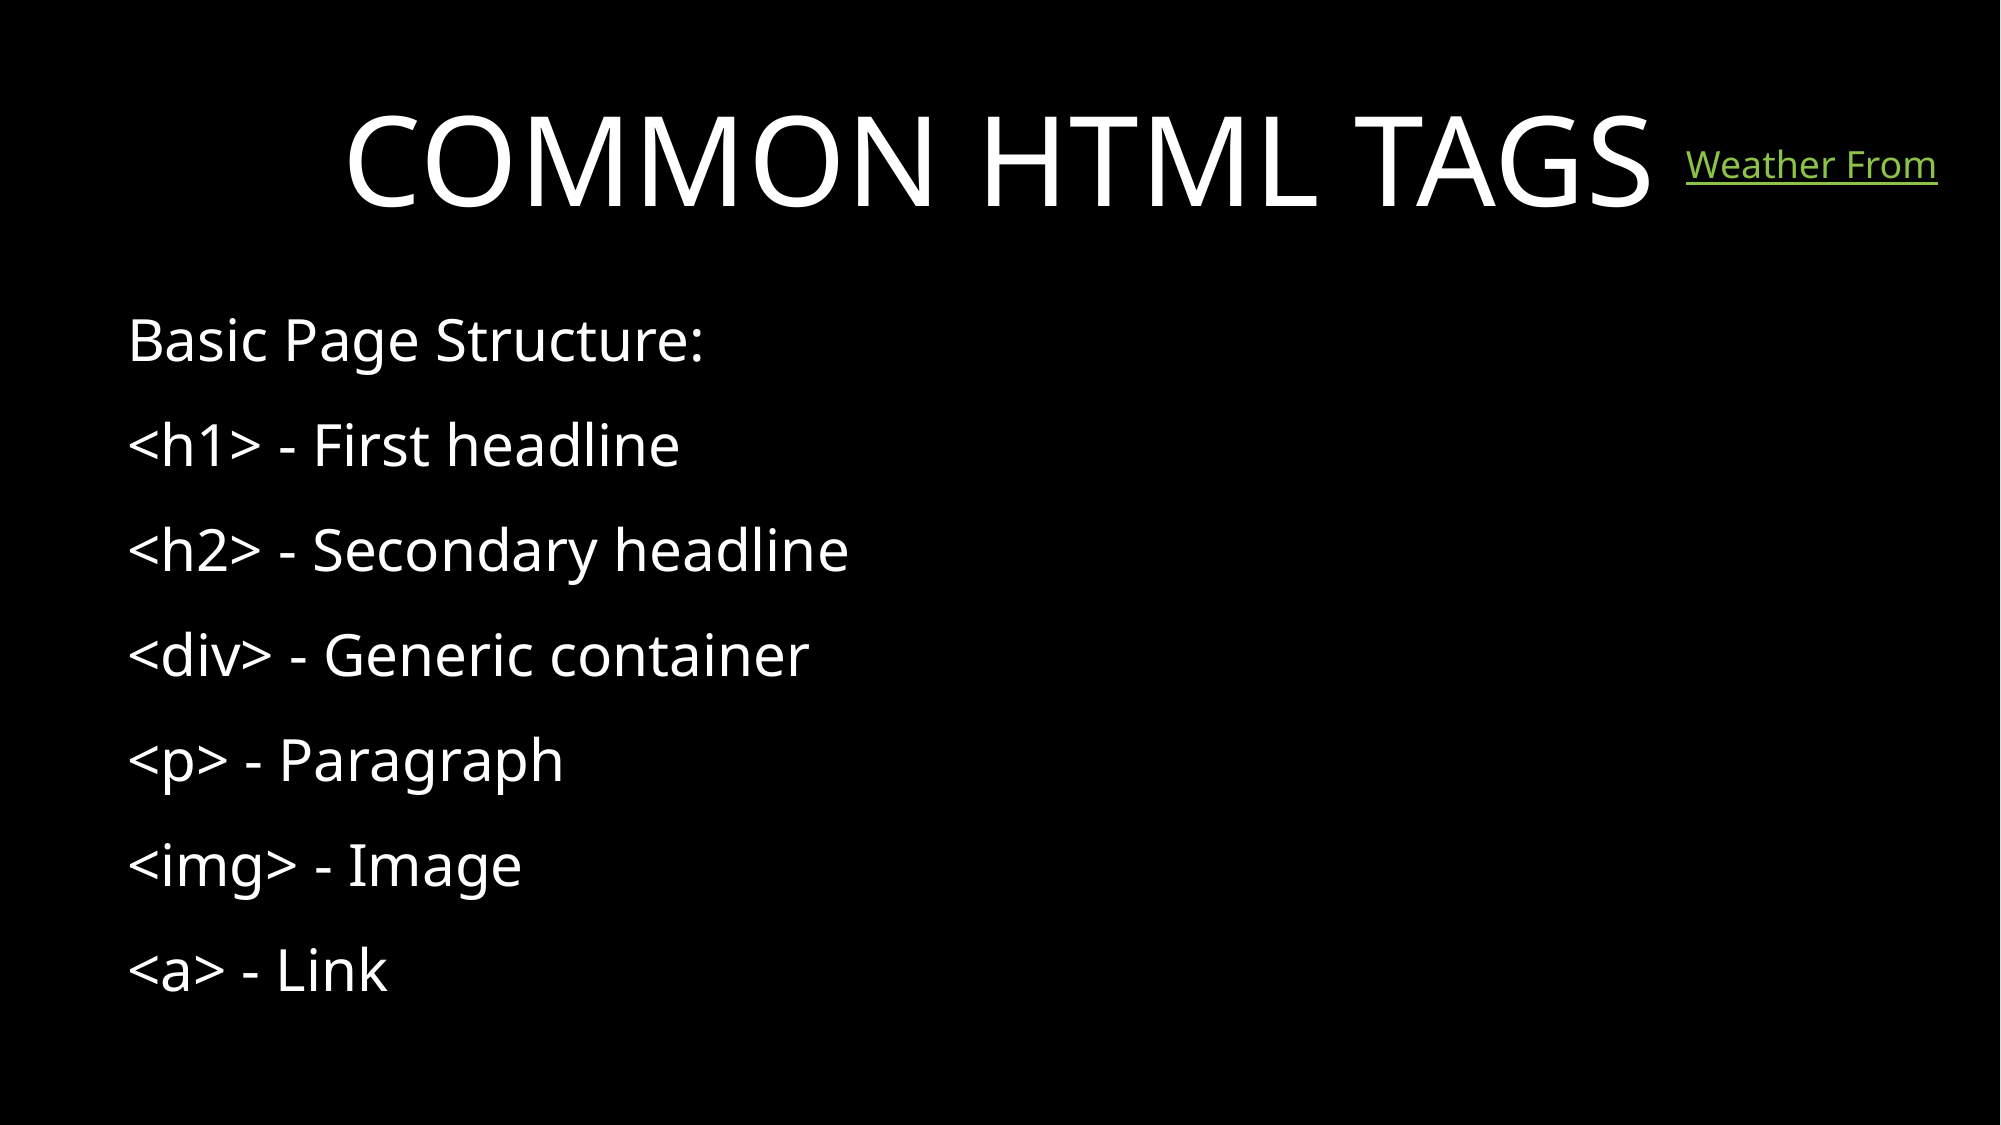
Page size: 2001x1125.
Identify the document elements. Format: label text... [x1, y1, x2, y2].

text_box Weather From [1671, 133, 1953, 200]
text_box Basic Page Structure: <h1> - First headline <h2> - Secondary headline <div> - Generic container <p> - Paragraph <img> - Image <a> - Link [112, 260, 1861, 1011]
title Common HTML Tags [0, 91, 2000, 238]
